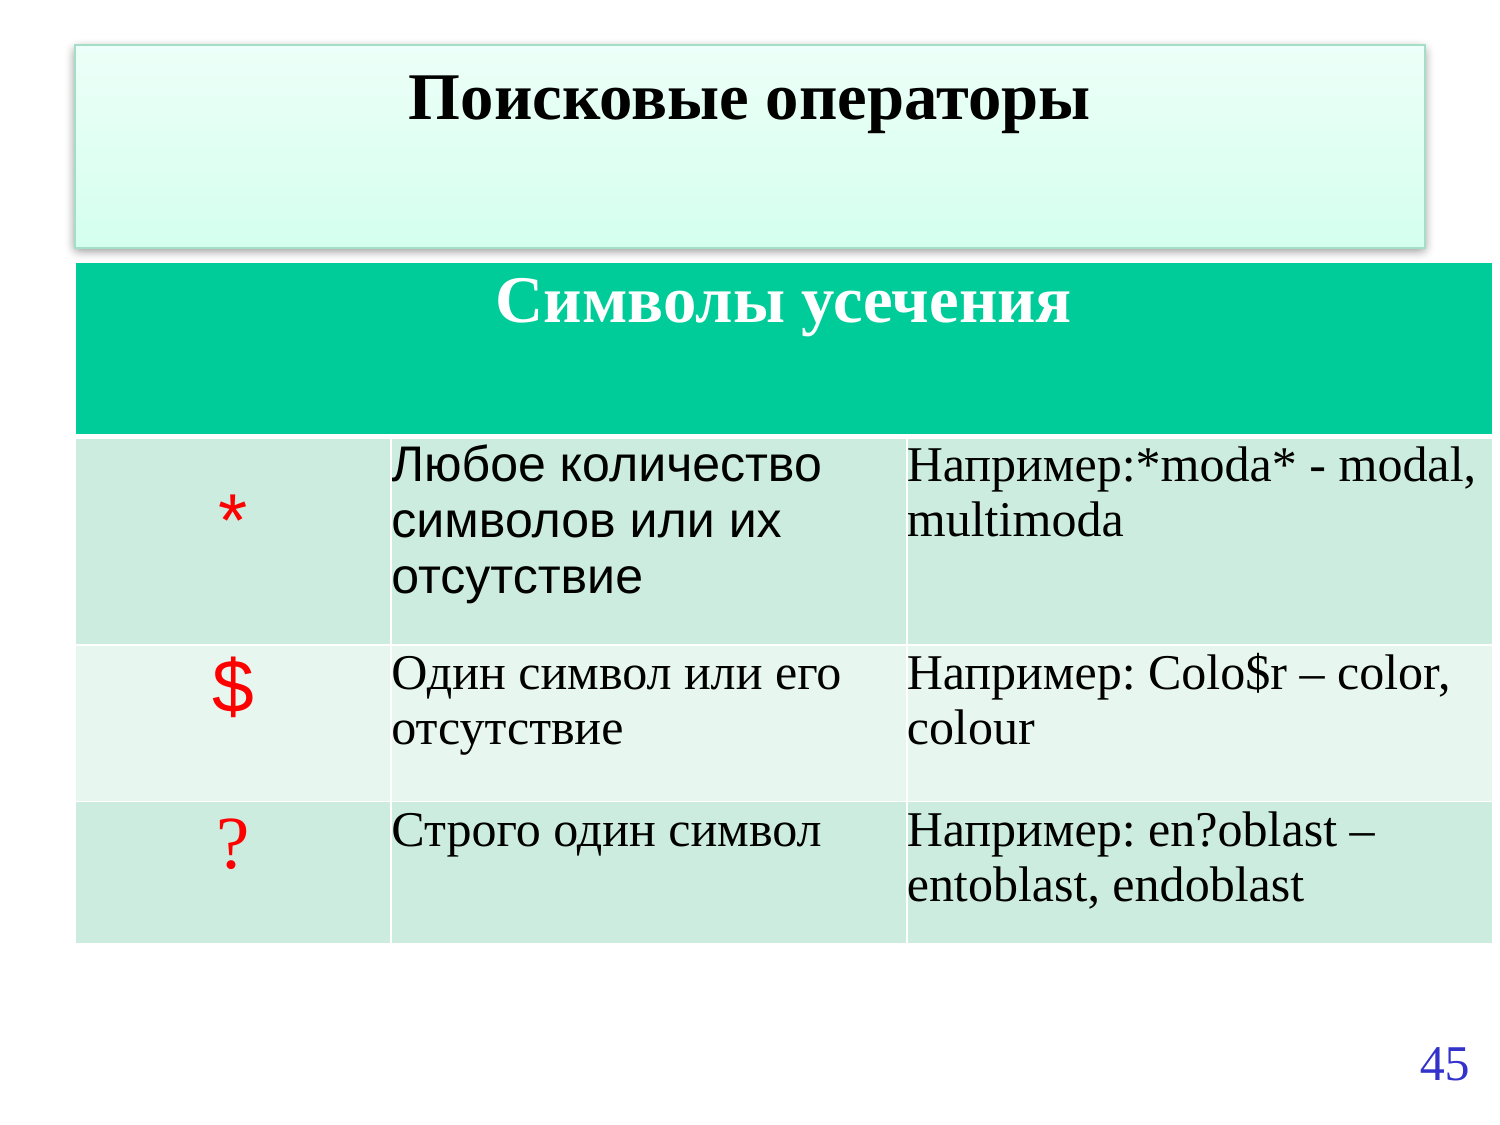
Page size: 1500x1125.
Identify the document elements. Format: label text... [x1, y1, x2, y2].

table_cell $ [76, 646, 390, 801]
table_cell Строго один символ [392, 802, 906, 943]
table_cell * [76, 439, 390, 644]
table_cell Например:*moda* - modal, multimoda [908, 439, 1492, 644]
table_cell Например: Colo$r – color, colour [908, 646, 1492, 801]
table_cell Один символ или его отсутствие [392, 646, 906, 801]
table_header Символы усечения [76, 263, 1492, 434]
table_cell Любое количество символов или их отсутствие [392, 439, 906, 644]
table_cell ? [76, 802, 390, 943]
table_cell Например: en?oblast – entoblast, endoblast [908, 802, 1492, 943]
title Поисковые операторы [75, 45, 1425, 248]
